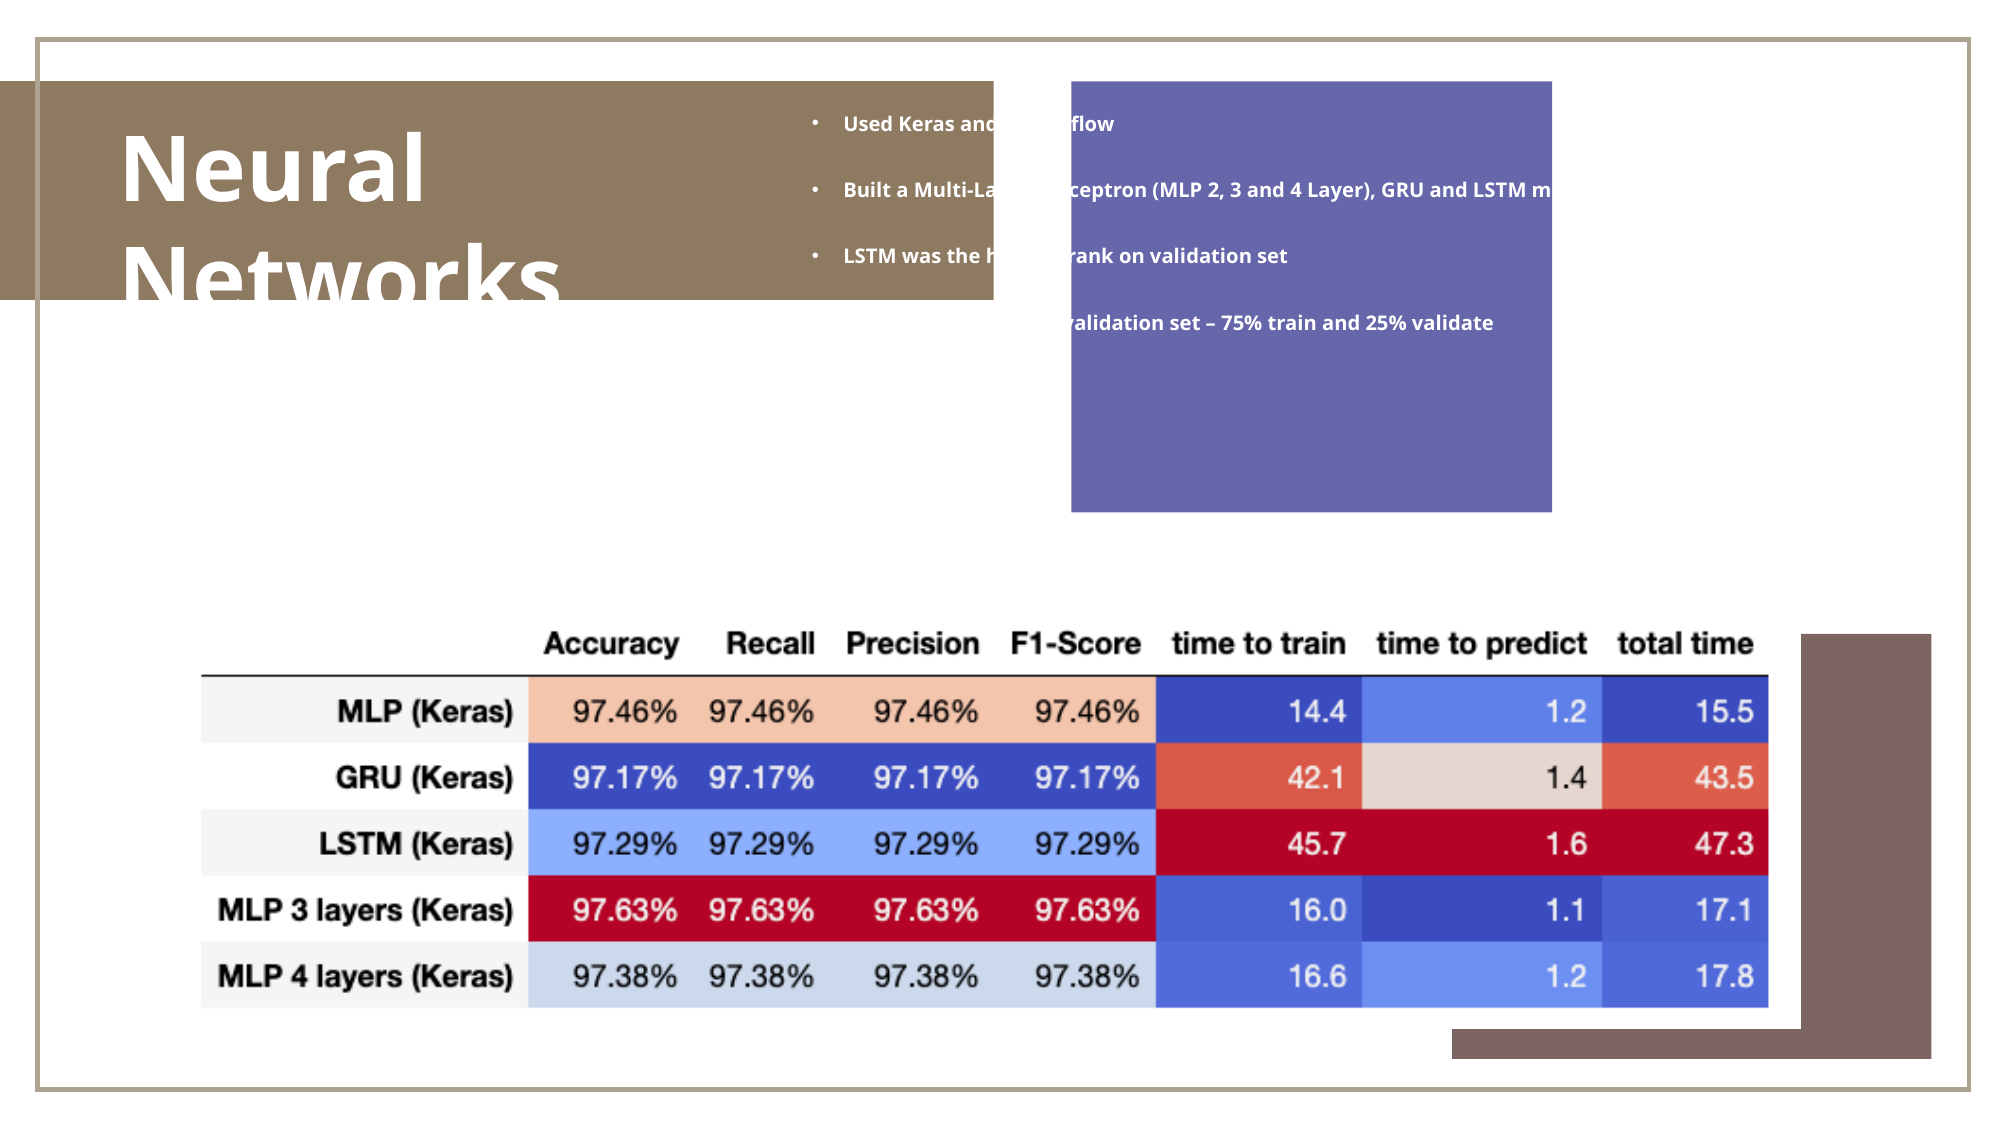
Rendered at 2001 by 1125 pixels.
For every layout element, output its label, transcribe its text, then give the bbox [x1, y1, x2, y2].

text_box Neural Networks [103, 103, 694, 344]
picture [198, 575, 1801, 1029]
text_box Used Keras and Tensorflow Built a Multi-Layer perceptron (MLP 2, 3 and 4 Layer), GRU and LSTM models LSTM was the highest rank on validation set Metrics below are for validation set – 75% train and 25% validate [733, 103, 1895, 344]
